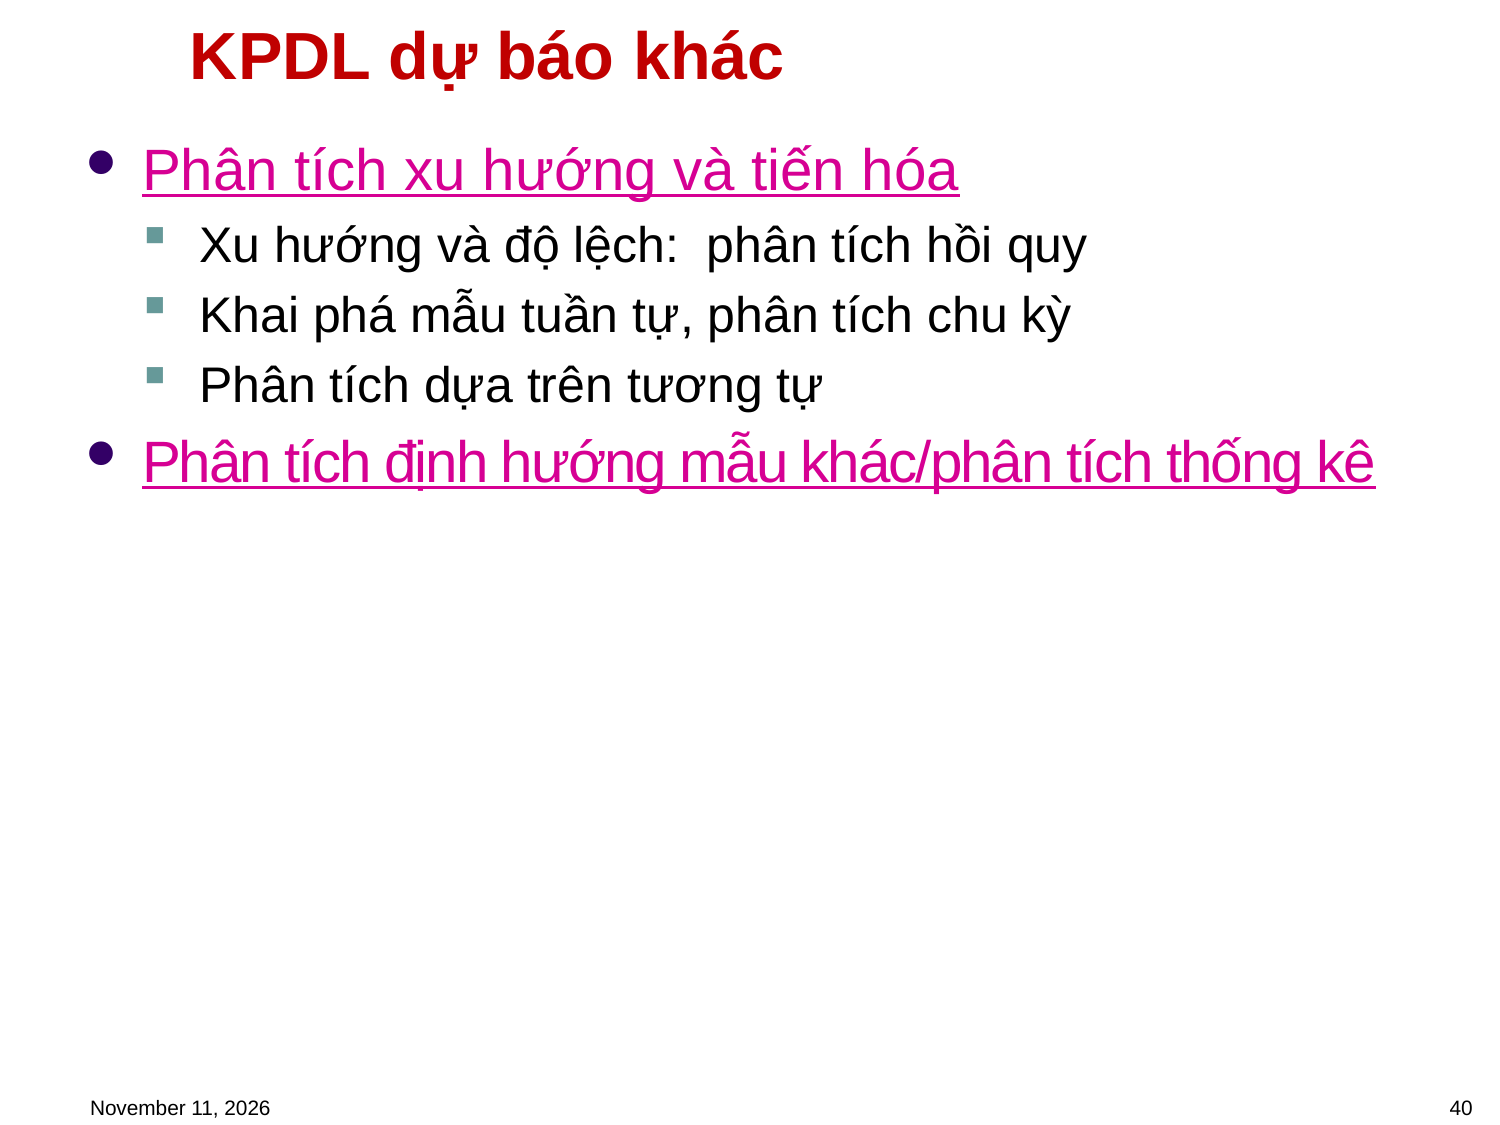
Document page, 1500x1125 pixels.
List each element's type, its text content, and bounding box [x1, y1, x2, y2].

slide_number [74, 1087, 426, 1125]
text_box Phân tích xu hướng và tiến hóa Xu hướng và độ lệch: phân tích hồi quy Khai phá mẫu tuần tự, phân tích chu kỳ Phân tích dựa trên tương tự Phân tích định hướng mẫu khác/phân tích thống kê [70, 125, 1446, 775]
title KPDL dự báo khác [174, 0, 1400, 100]
slide_number 40 [1137, 1087, 1488, 1125]
